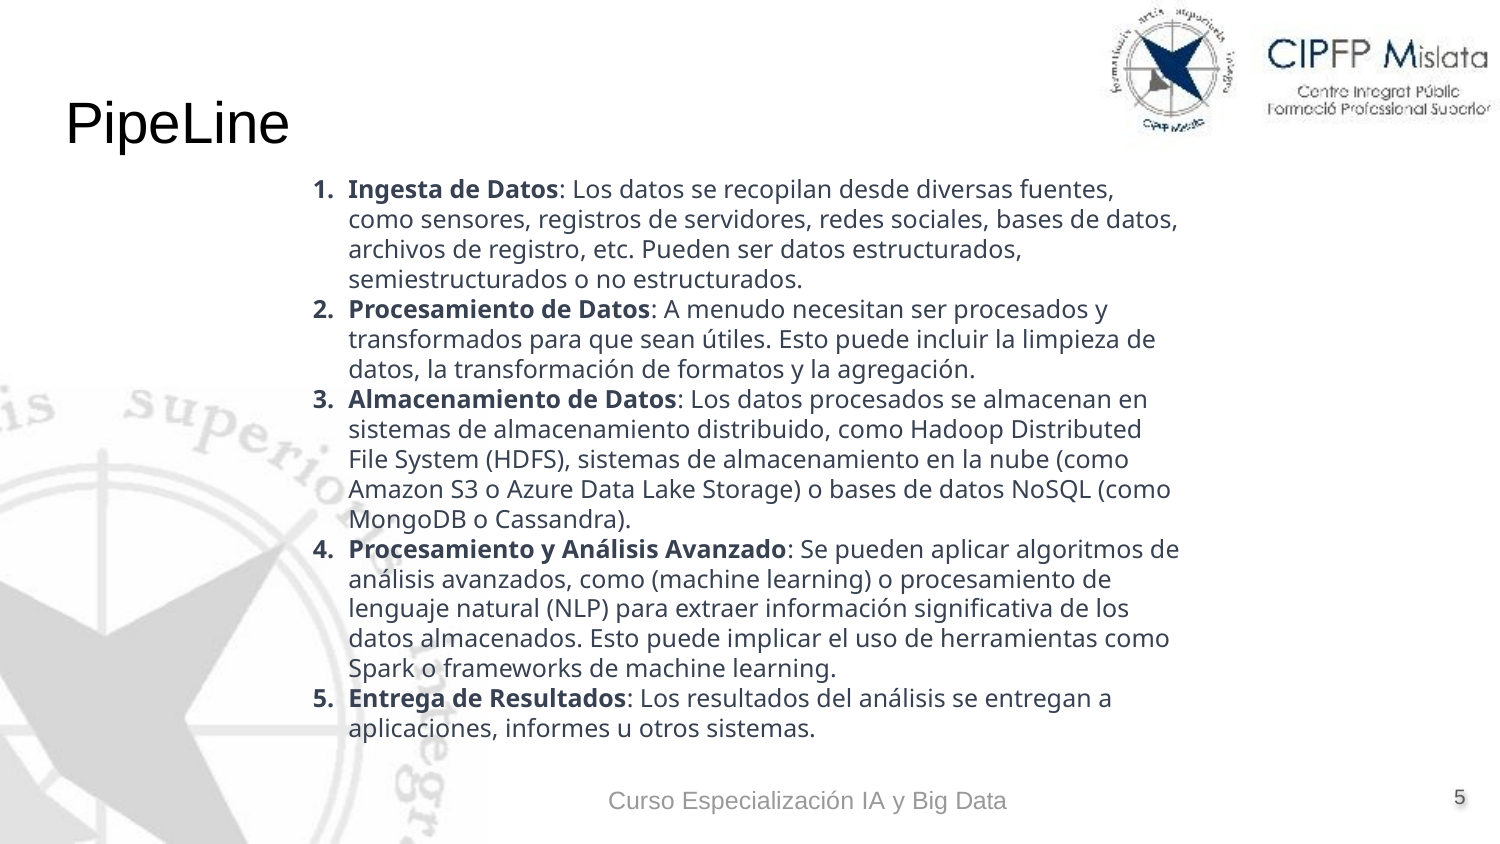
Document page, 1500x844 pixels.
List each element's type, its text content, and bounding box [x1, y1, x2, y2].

picture [0, 0, 1500, 844]
text_box PipeLine [63, 82, 475, 155]
footer Curso Especialización IA y Big Data [606, 784, 1008, 844]
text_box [1380, 758, 1490, 844]
text_box Ingesta de Datos: Los datos se recopilan desde diversas fuentes, como sensores, registros de servidores, redes sociales, bases de datos, archivos de registro, etc. Pueden ser datos estructurados, semiestructurados o no estructurados. Procesamiento de Datos: A menudo necesitan ser procesados y transformados para que sean útiles. Esto puede incluir la limpieza de datos, la transformación de formatos y la agregación. Almacenamiento de Datos: Los datos procesados se almacenan en sistemas de almacenamiento distribuido, como Hadoop Distributed File System (HDFS), sistemas de almacenamiento en la nube (como Amazon S3 o Azure Data Lake Storage) o bases de datos NoSQL (como MongoDB o Cassandra). Procesamiento y Análisis Avanzado: Se pueden aplicar algoritmos de análisis avanzados, como (machine learning) o procesamiento de lenguaje natural (NLP) para extraer información significativa de los datos almacenados. Esto puede implicar el uso de herramientas como Spark o frameworks de machine learning. Entrega de Resultados: Los resultados del análisis se entregan a aplicaciones, informes u otros sistemas. [312, 171, 1187, 743]
